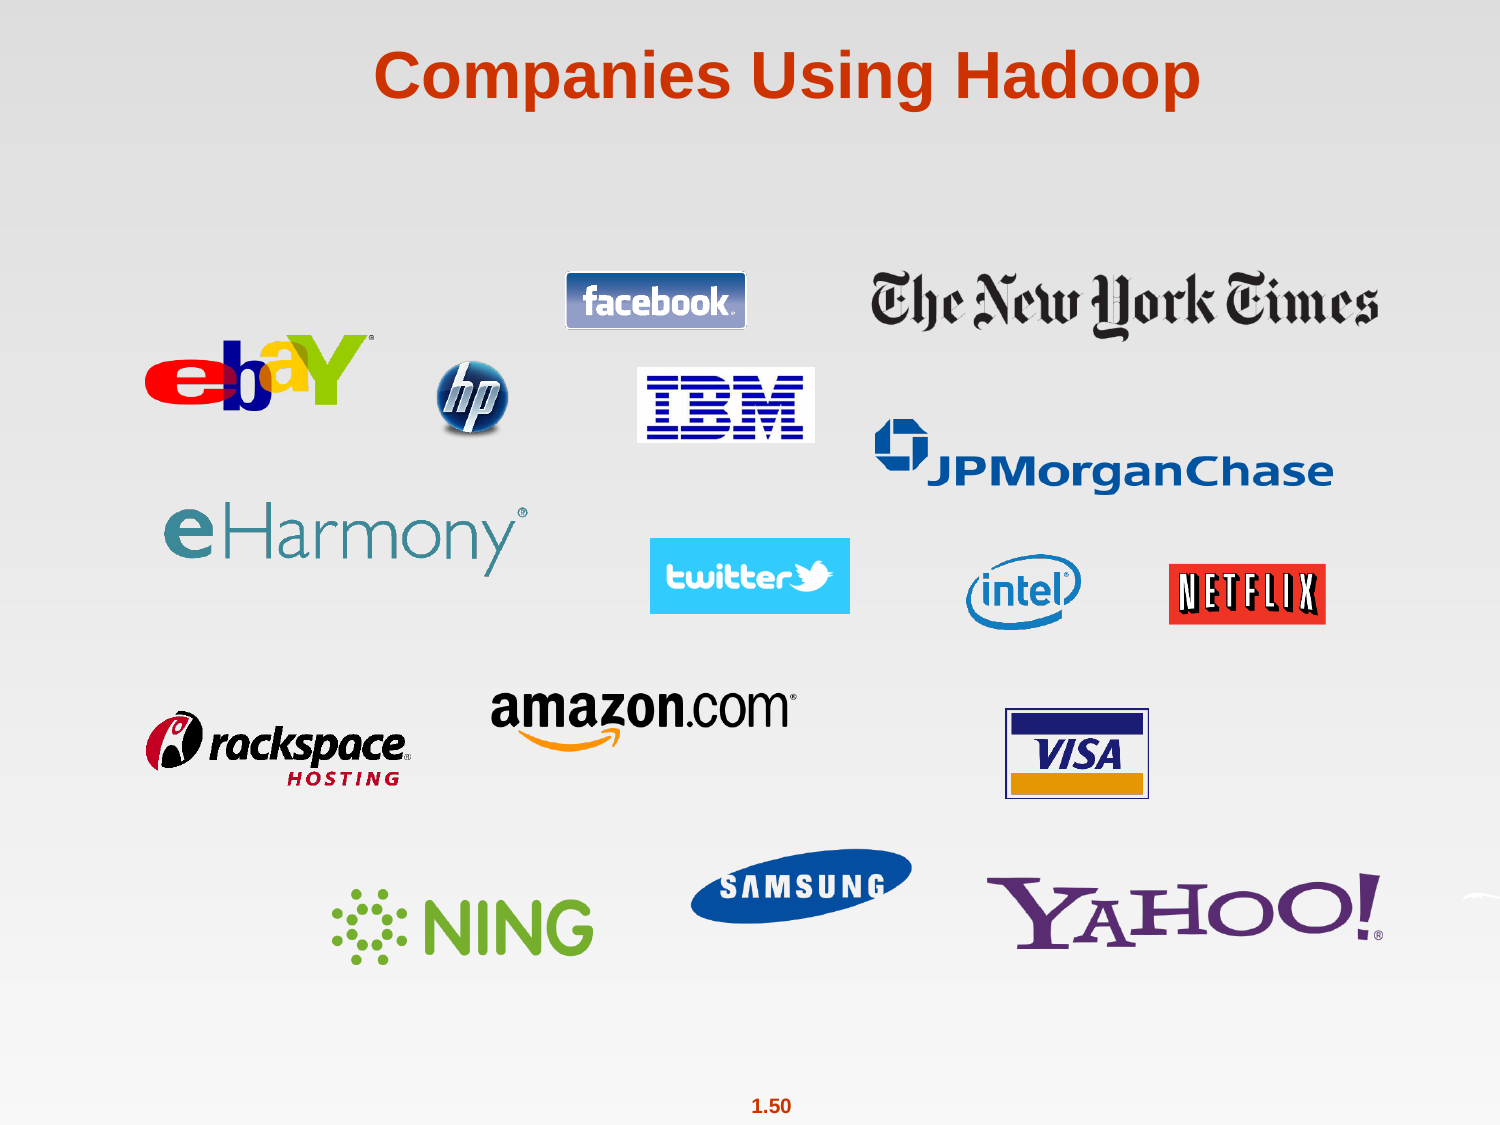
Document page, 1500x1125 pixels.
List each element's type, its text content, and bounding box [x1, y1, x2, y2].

picture [163, 500, 529, 577]
picture [552, 260, 766, 337]
picture [689, 848, 913, 924]
picture [874, 418, 1333, 495]
picture [1160, 549, 1333, 641]
picture [482, 683, 804, 760]
picture [637, 366, 815, 443]
picture [1005, 708, 1150, 799]
picture [425, 351, 517, 443]
picture [649, 538, 850, 614]
picture [332, 889, 593, 965]
title Companies Using Hadoop [126, 19, 1451, 120]
picture [966, 554, 1081, 630]
picture [145, 335, 374, 412]
picture [145, 710, 412, 786]
picture [987, 873, 1383, 950]
picture [870, 268, 1380, 344]
